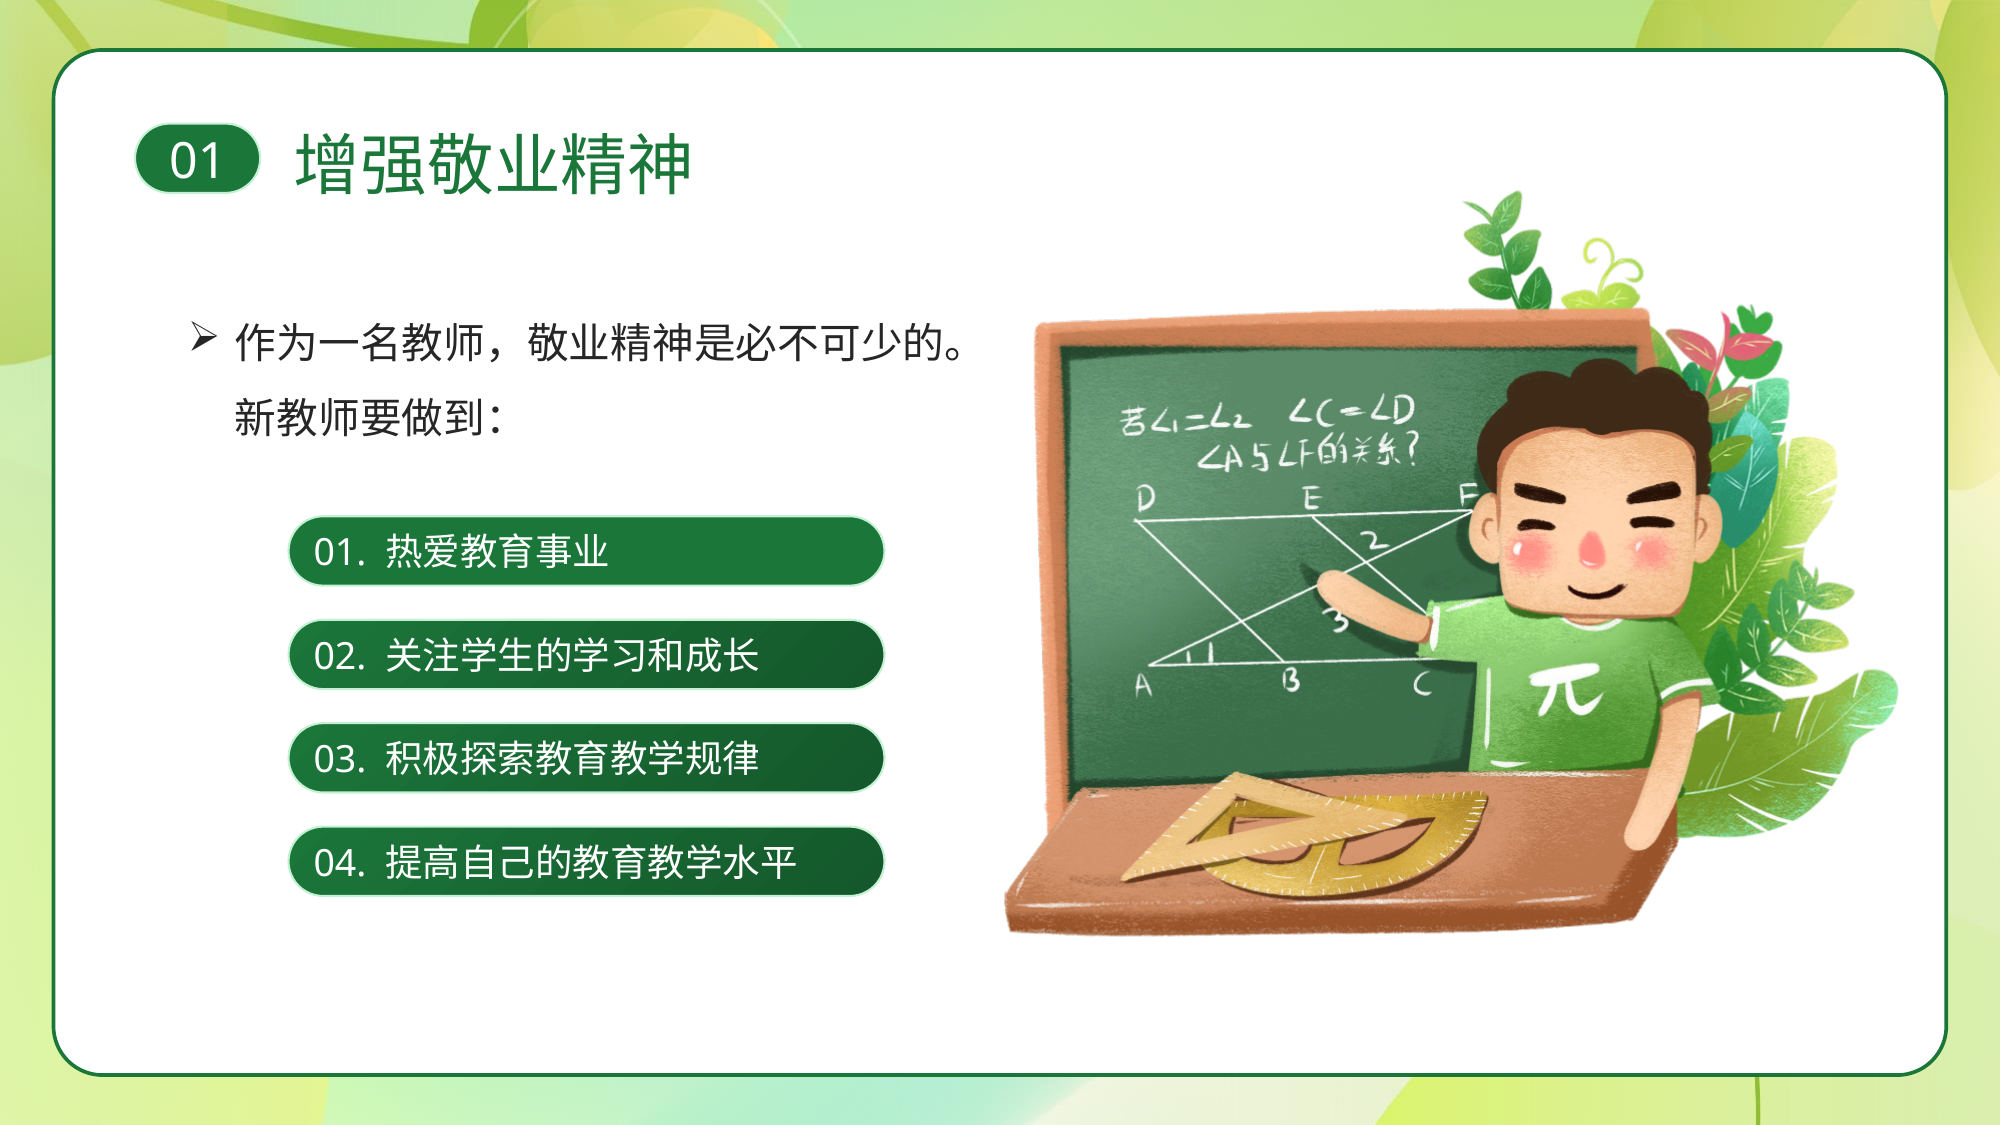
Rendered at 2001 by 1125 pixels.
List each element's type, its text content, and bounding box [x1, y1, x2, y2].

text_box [135, 115, 741, 212]
text_box 04. 提高自己的教育教学水平 [287, 825, 886, 898]
text_box 03. 积极探索教育教学规律 [287, 722, 886, 794]
text_box 02. 关注学生的学习和成长 [287, 618, 886, 691]
text_box 01. 热爱教育事业 [287, 515, 886, 587]
picture [0, 0, 2000, 1125]
text_box 作为一名教师，敬业精神是必不可少的。新教师要做到： [173, 284, 907, 450]
